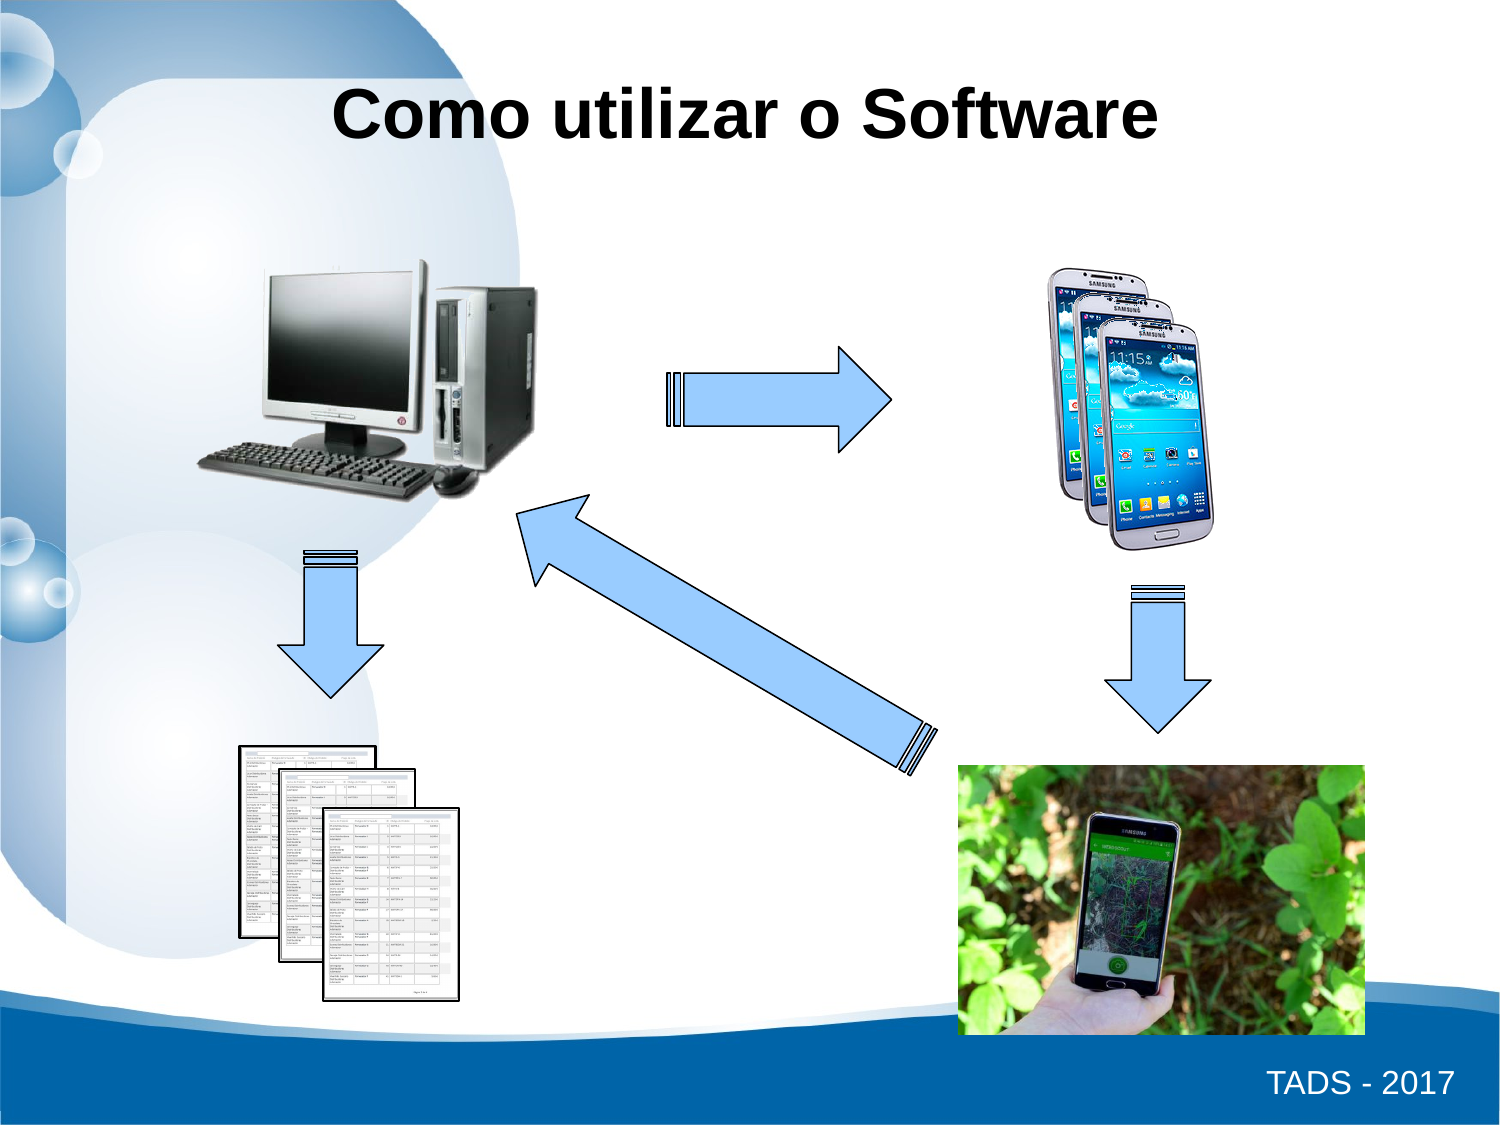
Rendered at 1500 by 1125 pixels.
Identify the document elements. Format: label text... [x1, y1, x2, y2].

text_box [1104, 602, 1212, 734]
text_box [673, 373, 681, 427]
text_box [304, 550, 358, 554]
title Como utilizar o Software [33, 59, 1459, 217]
text_box [667, 373, 671, 427]
text_box [304, 557, 358, 564]
text_box [1131, 592, 1185, 599]
text_box [907, 728, 938, 776]
picture [0, 0, 1500, 1125]
text_box [516, 494, 923, 768]
text_box [898, 723, 932, 773]
text_box [277, 567, 384, 699]
text_box [683, 346, 892, 453]
text_box [1131, 585, 1185, 590]
